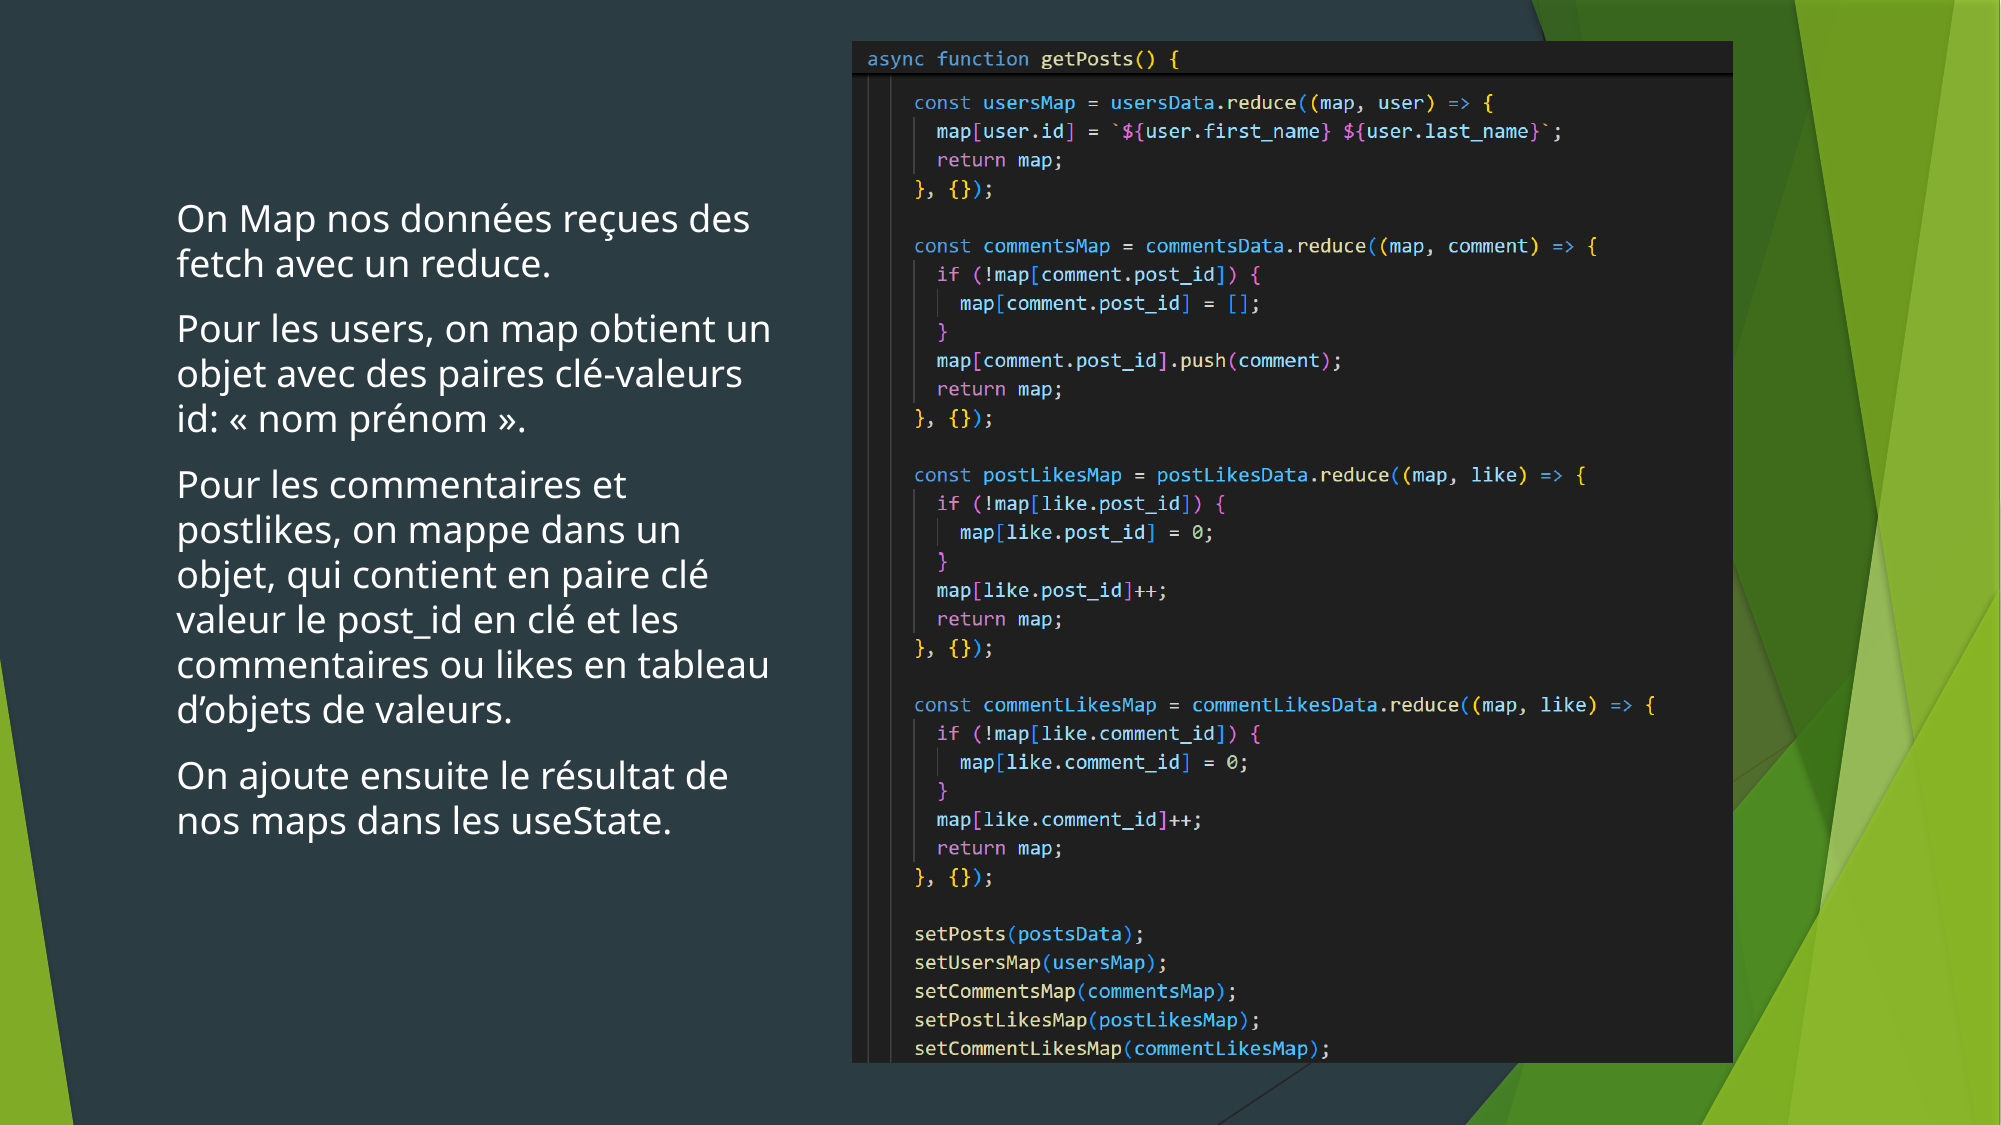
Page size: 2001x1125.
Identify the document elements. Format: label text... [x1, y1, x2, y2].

list On Map nos données reçues des fetch avec un reduce. Pour les users, on map obtient un objet avec des paires clé-valeurs id: « nom prénom ». Pour les commentaires et postlikes, on mappe dans un objet, qui contient en paire clé valeur le post_id en clé et les commentaires ou likes en tableau d’objets de valeurs. On ajoute ensuite le résultat de nos maps dans les useState. [161, 187, 799, 1044]
picture [851, 40, 1734, 1063]
